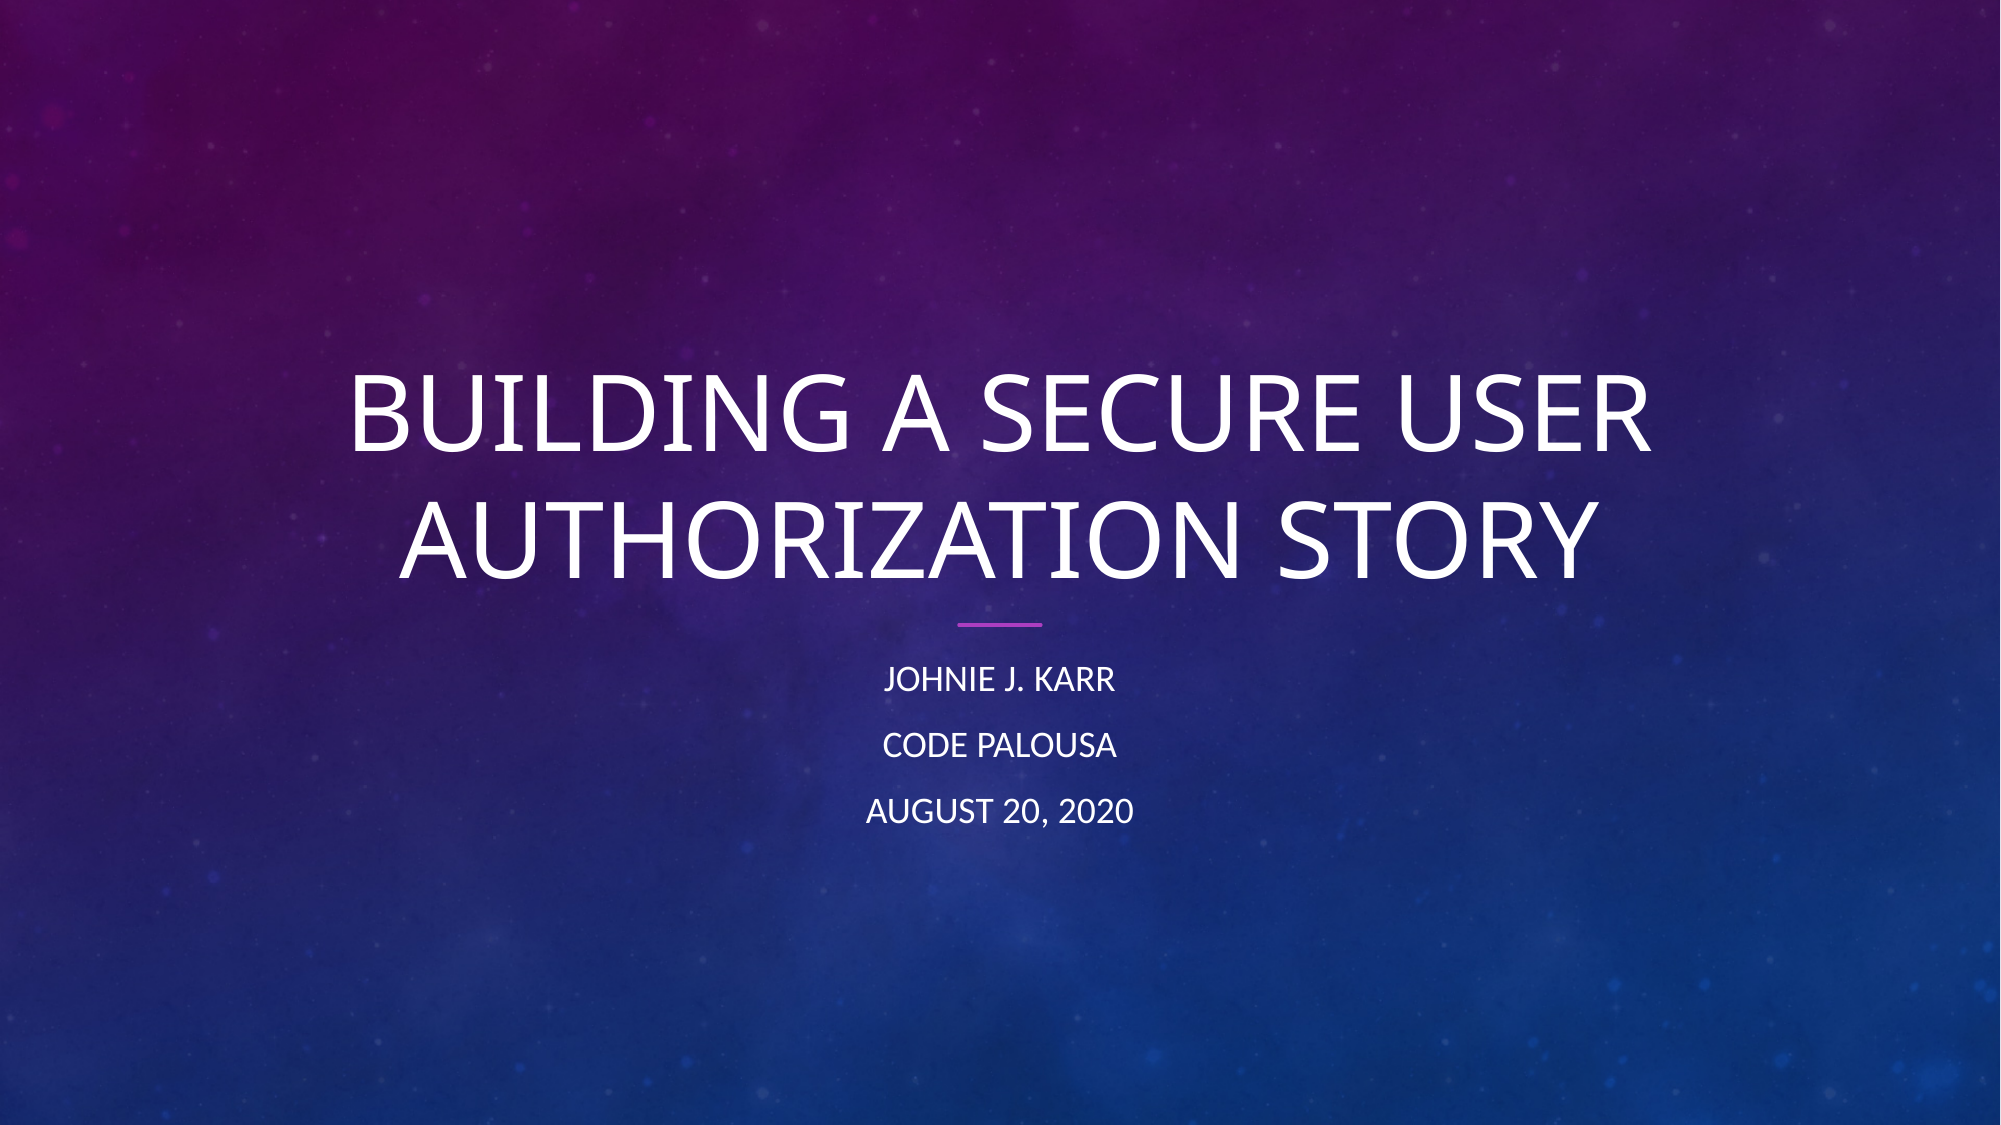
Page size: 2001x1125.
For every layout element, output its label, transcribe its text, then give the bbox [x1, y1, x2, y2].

text_box [0, 0, 2000, 1125]
title Building a secure user authorization story [327, 222, 1673, 608]
subtitle Johnie J. karr Code palousa august 20, 2020 [409, 646, 1591, 850]
